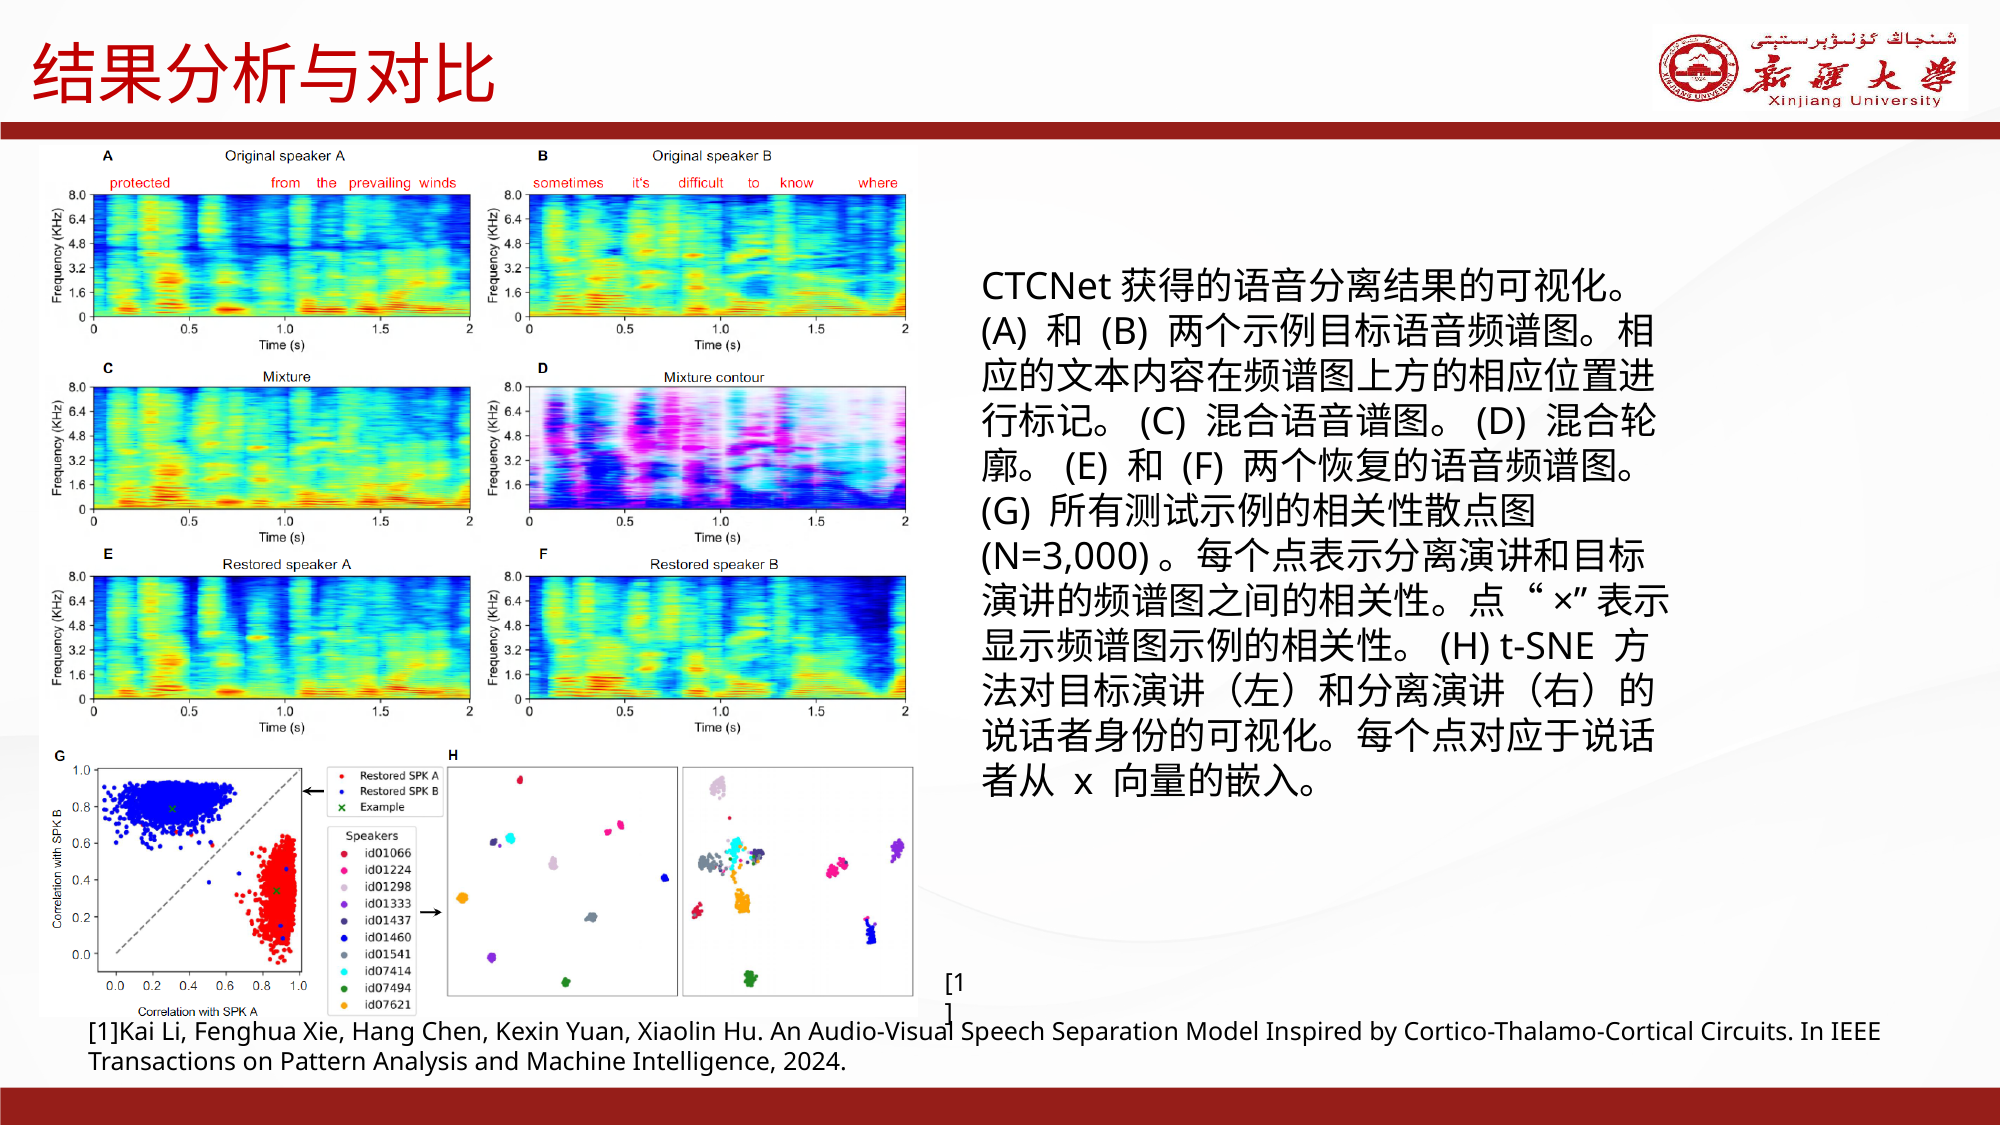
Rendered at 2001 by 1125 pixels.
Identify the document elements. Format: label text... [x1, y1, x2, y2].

text_box [0, 1086, 2000, 1125]
text_box [0, 121, 2000, 140]
text_box [1] [929, 959, 990, 1034]
picture [0, 140, 2000, 1086]
picture [0, 0, 2000, 121]
text_box 结果分析与对比 [31, 24, 1611, 113]
text_box CTCNet获得的语音分离结果的可视化。(A) 和 (B) 两个示例目标语音频谱图。相应的文本内容在频谱图上方的相应位置进行标记。(C) 混合语音谱图。(D) 混合轮廓。(E) 和 (F) 两个恢复的语音频谱图。(G) 所有测试示例的相关性散点图 (N=3,000)。每个点表示分离演讲和目标演讲的频谱图之间的相关性。点“×”表示显示频谱图示例的相关性。(H) t-SNE 方法对目标演讲（左）和分离演讲（右）的说话者身份的可视化。每个点对应于说话者从 x 向量的嵌入。 [966, 254, 1689, 810]
text_box [1]Kai Li, Fenghua Xie, Hang Chen, Kexin Yuan, Xiaolin Hu. An Audio-Visual Speech Separation Model Inspired by Cortico-Thalamo-Cortical Circuits. In IEEE Transactions on Pattern Analysis and Machine Intelligence, 2024. [73, 1008, 1941, 1088]
